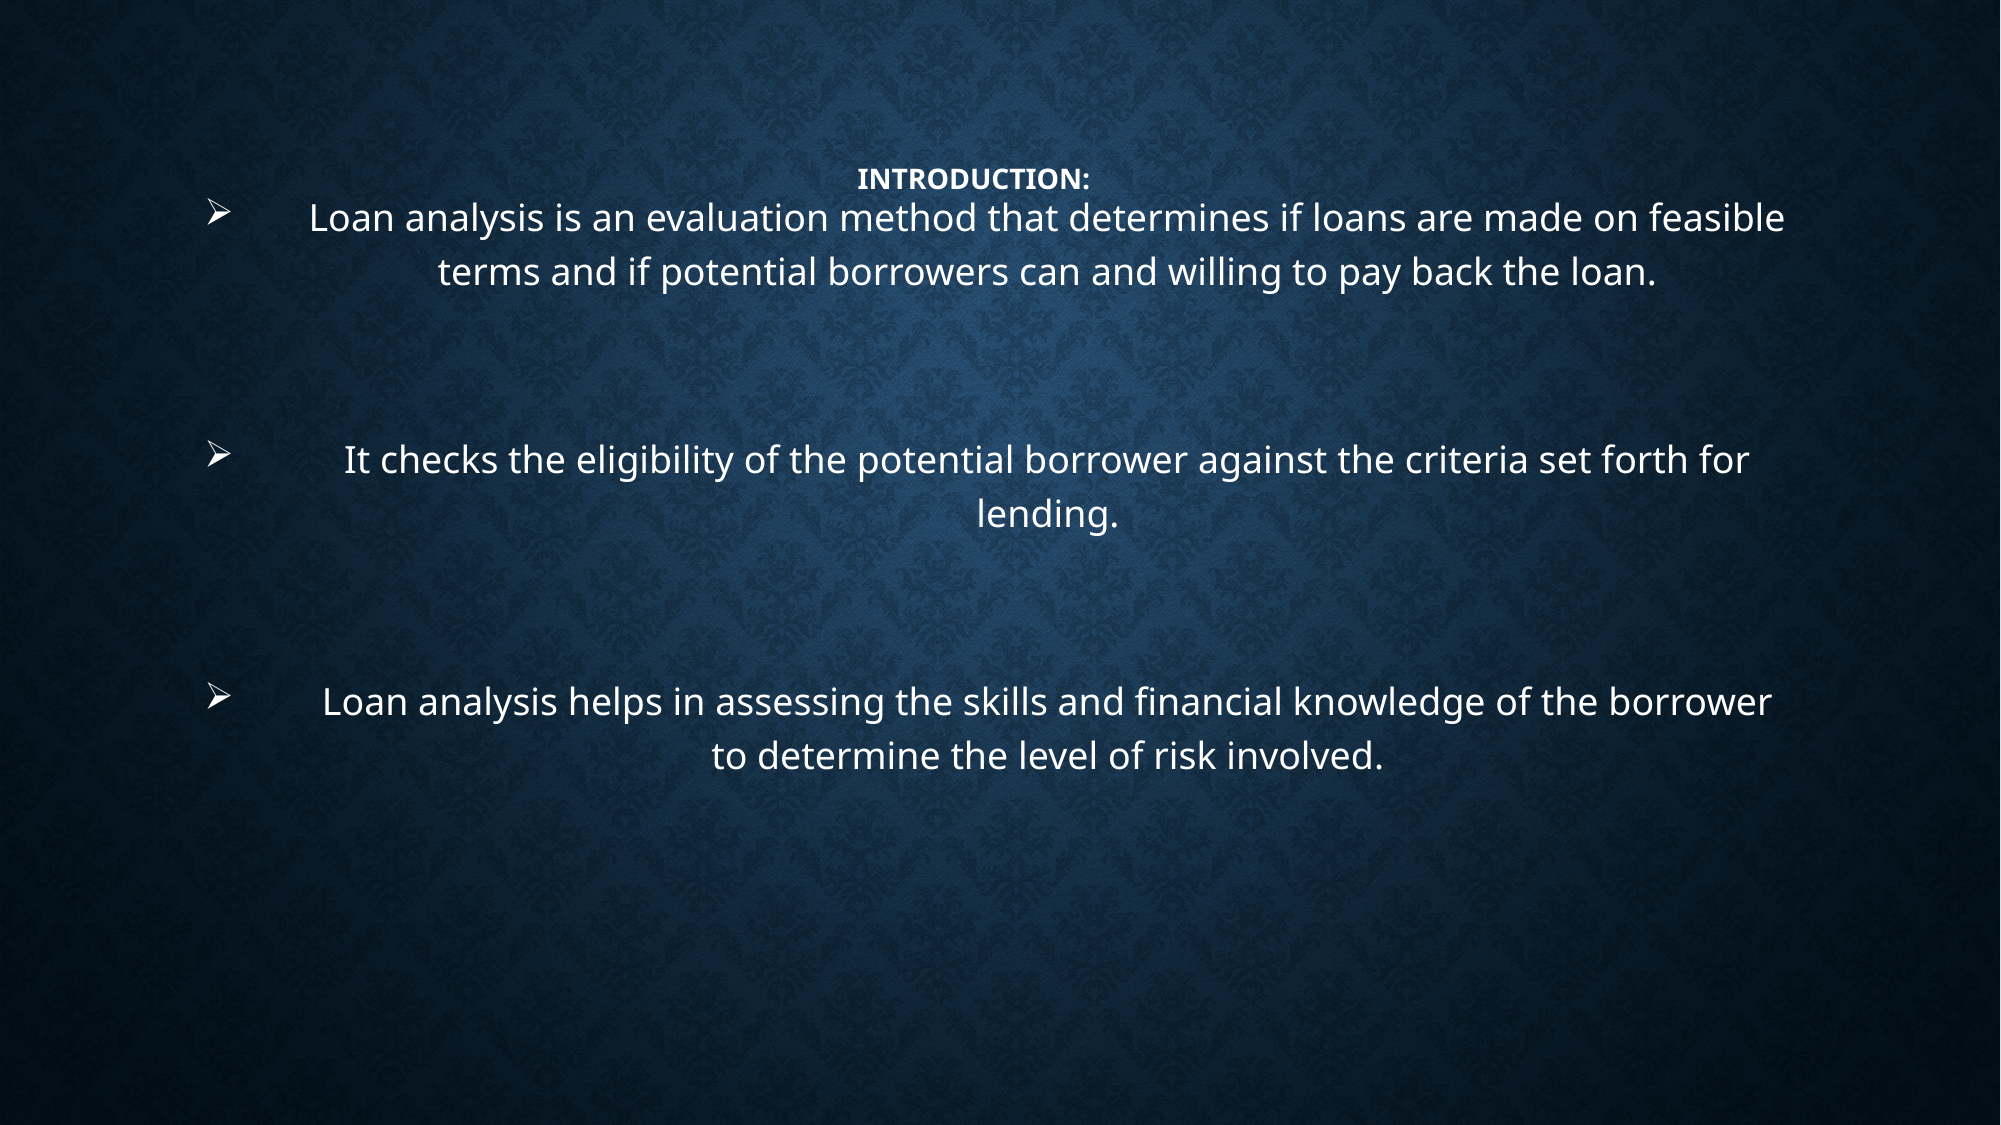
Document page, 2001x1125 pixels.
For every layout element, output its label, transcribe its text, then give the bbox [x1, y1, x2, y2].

list Loan analysis is an evaluation method that determines if loans are made on feasible terms and if potential borrowers can and willing to pay back the loan. It checks the eligibility of the potential borrower against the criteria set forth for lending. Loan analysis helps in assessing the skills and financial knowledge of the borrower to determine the level of risk involved. [189, 177, 1811, 951]
title Introduction: [189, 156, 1759, 177]
